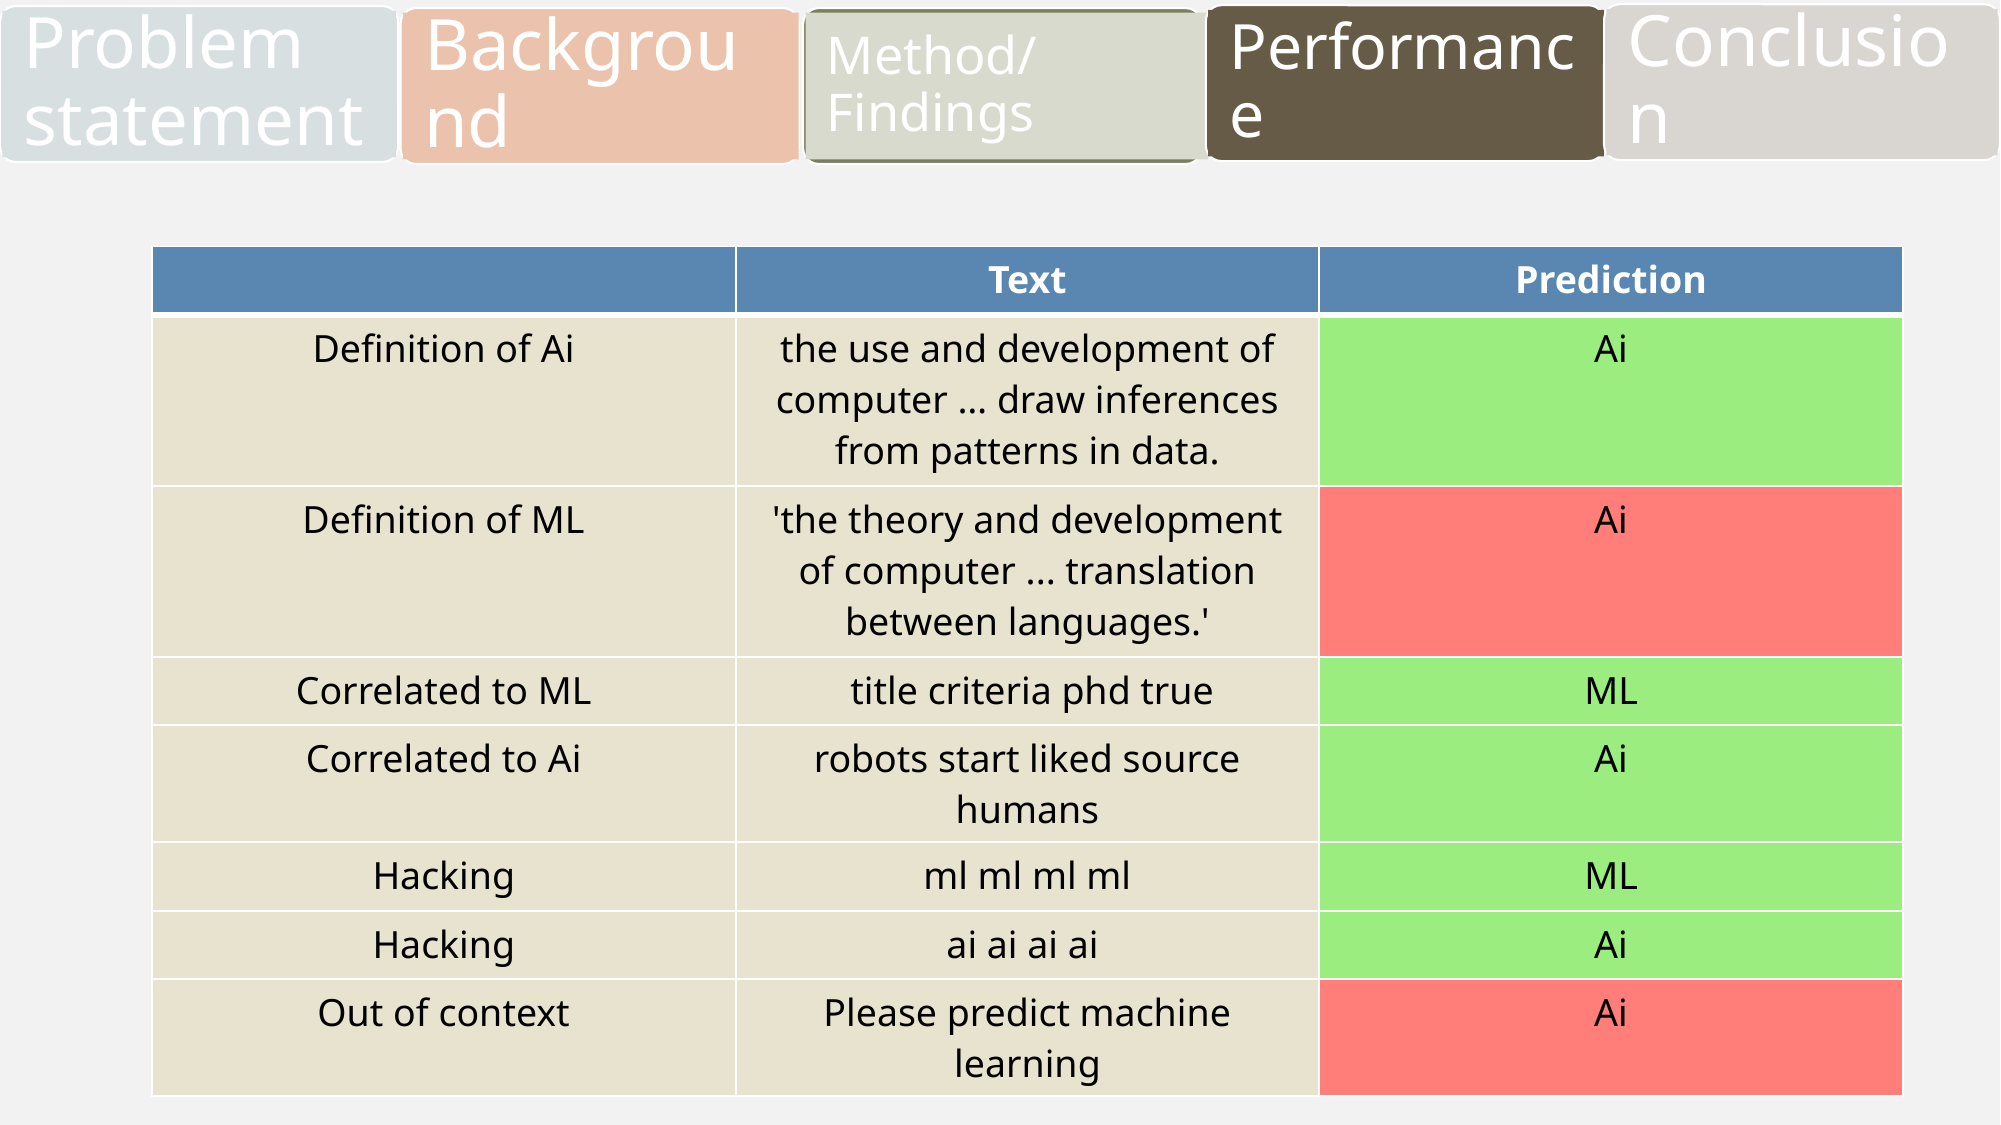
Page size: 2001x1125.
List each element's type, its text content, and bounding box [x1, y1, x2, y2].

table_cell Ai [1320, 487, 1902, 656]
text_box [400, 8, 799, 164]
table_cell the use and development of computer … draw inferences from patterns in data. [737, 318, 1318, 485]
table_cell ML [1320, 843, 1902, 910]
table_cell Definition of Ai [153, 318, 735, 485]
table_cell Correlated to Ai [153, 726, 735, 841]
table_cell robots start liked source humans [737, 726, 1318, 841]
table_cell Out of context [153, 980, 735, 1095]
table_cell Please predict machine learning [737, 980, 1318, 1095]
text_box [1604, 4, 2000, 161]
table_header [153, 247, 735, 312]
table_cell Hacking [153, 912, 735, 978]
table_cell Definition of ML [153, 487, 735, 656]
table_cell title criteria phd true [737, 658, 1318, 724]
table_cell Hacking [153, 843, 735, 910]
table_cell Ai [1320, 318, 1902, 485]
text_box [803, 8, 1209, 164]
table_cell ml ml ml ml [737, 843, 1318, 910]
table_cell Ai [1320, 726, 1902, 841]
table_cell ML [1320, 658, 1902, 724]
table_cell Ai [1320, 912, 1902, 978]
table_header Prediction [1320, 247, 1902, 312]
table_cell ai ai ai ai [737, 912, 1318, 978]
table_cell Correlated to ML [153, 658, 735, 724]
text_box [1205, 5, 1605, 162]
table_header Text [737, 247, 1318, 312]
table_cell Ai [1320, 980, 1902, 1095]
table_cell 'the theory and development of computer ... translation between languages.' [737, 487, 1318, 656]
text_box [0, 6, 399, 162]
